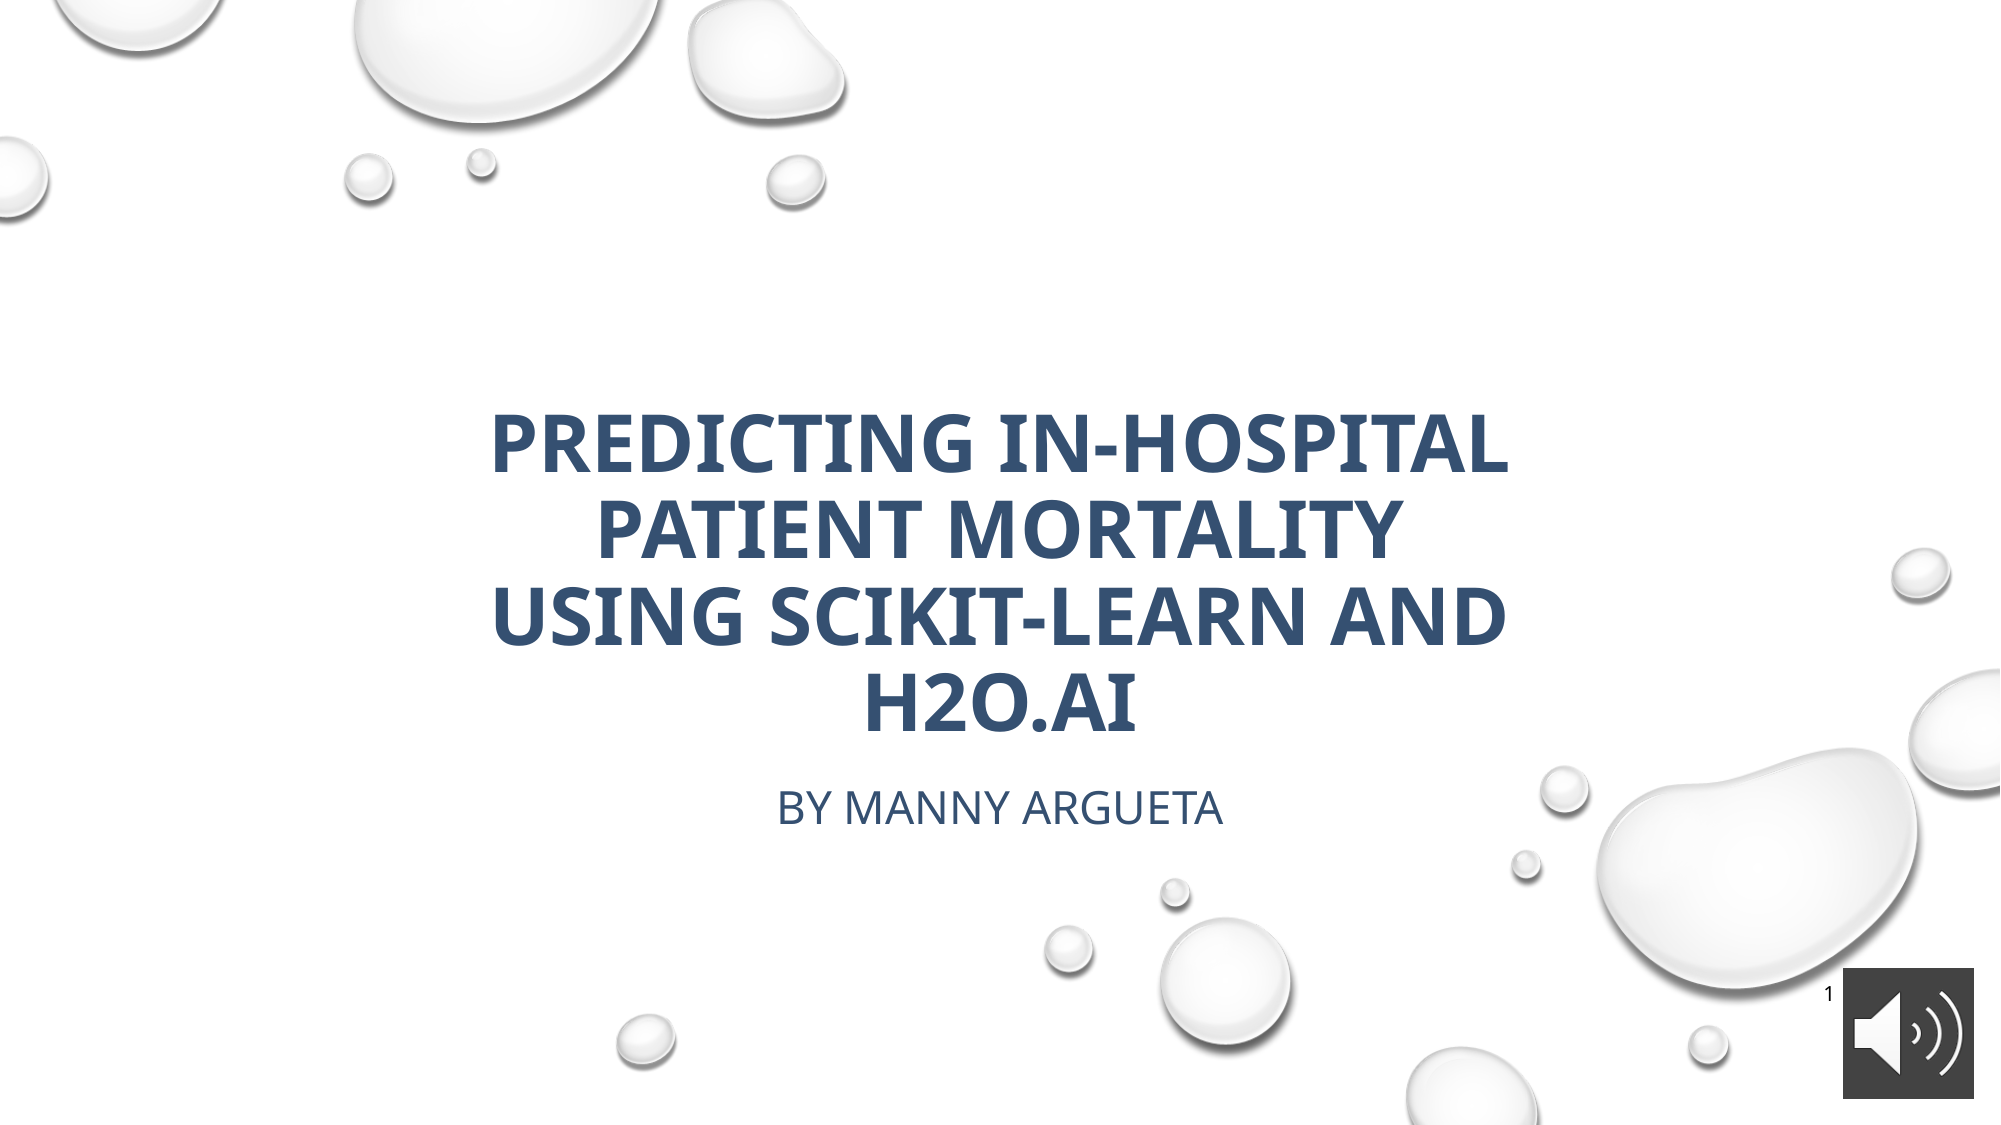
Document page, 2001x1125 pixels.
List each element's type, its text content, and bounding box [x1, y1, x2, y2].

picture [0, 0, 2000, 1125]
slide_number 1 [1724, 965, 1842, 1025]
subtitle By Manny Argueta [574, 760, 1426, 872]
title Predicting In-Hospital Patient Mortality Using Scikit-Learn and H2O.ai [467, 364, 1533, 757]
